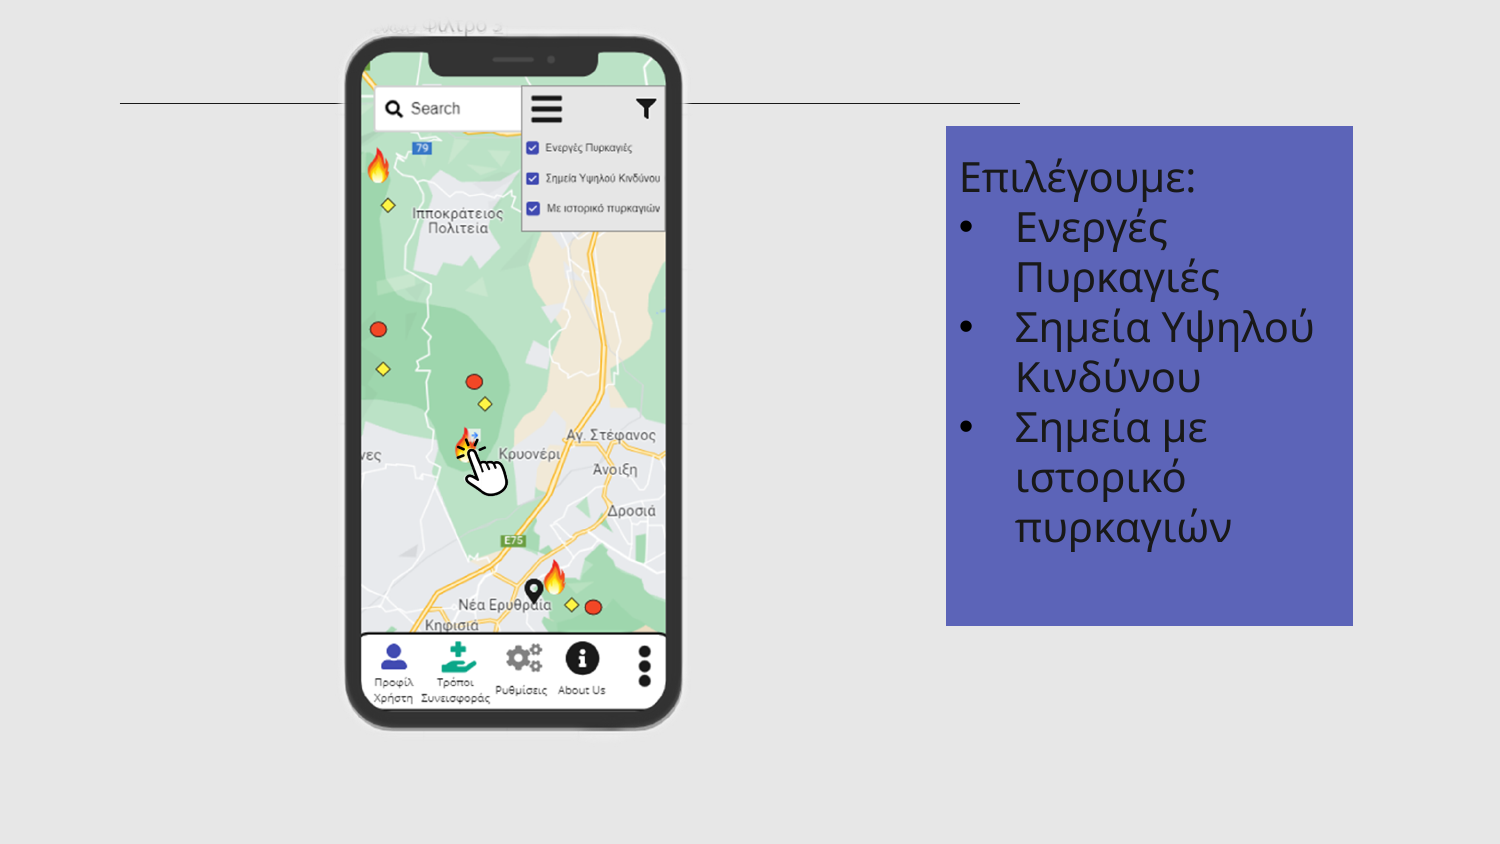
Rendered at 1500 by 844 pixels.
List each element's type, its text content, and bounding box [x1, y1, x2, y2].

picture [320, 0, 714, 764]
text_box Επιλέγουμε: Ενεργές Πυρκαγιές Σημεία Υψηλού Κινδύνου Σημεία με ιστορικό πυρκαγιών [943, 124, 1355, 629]
